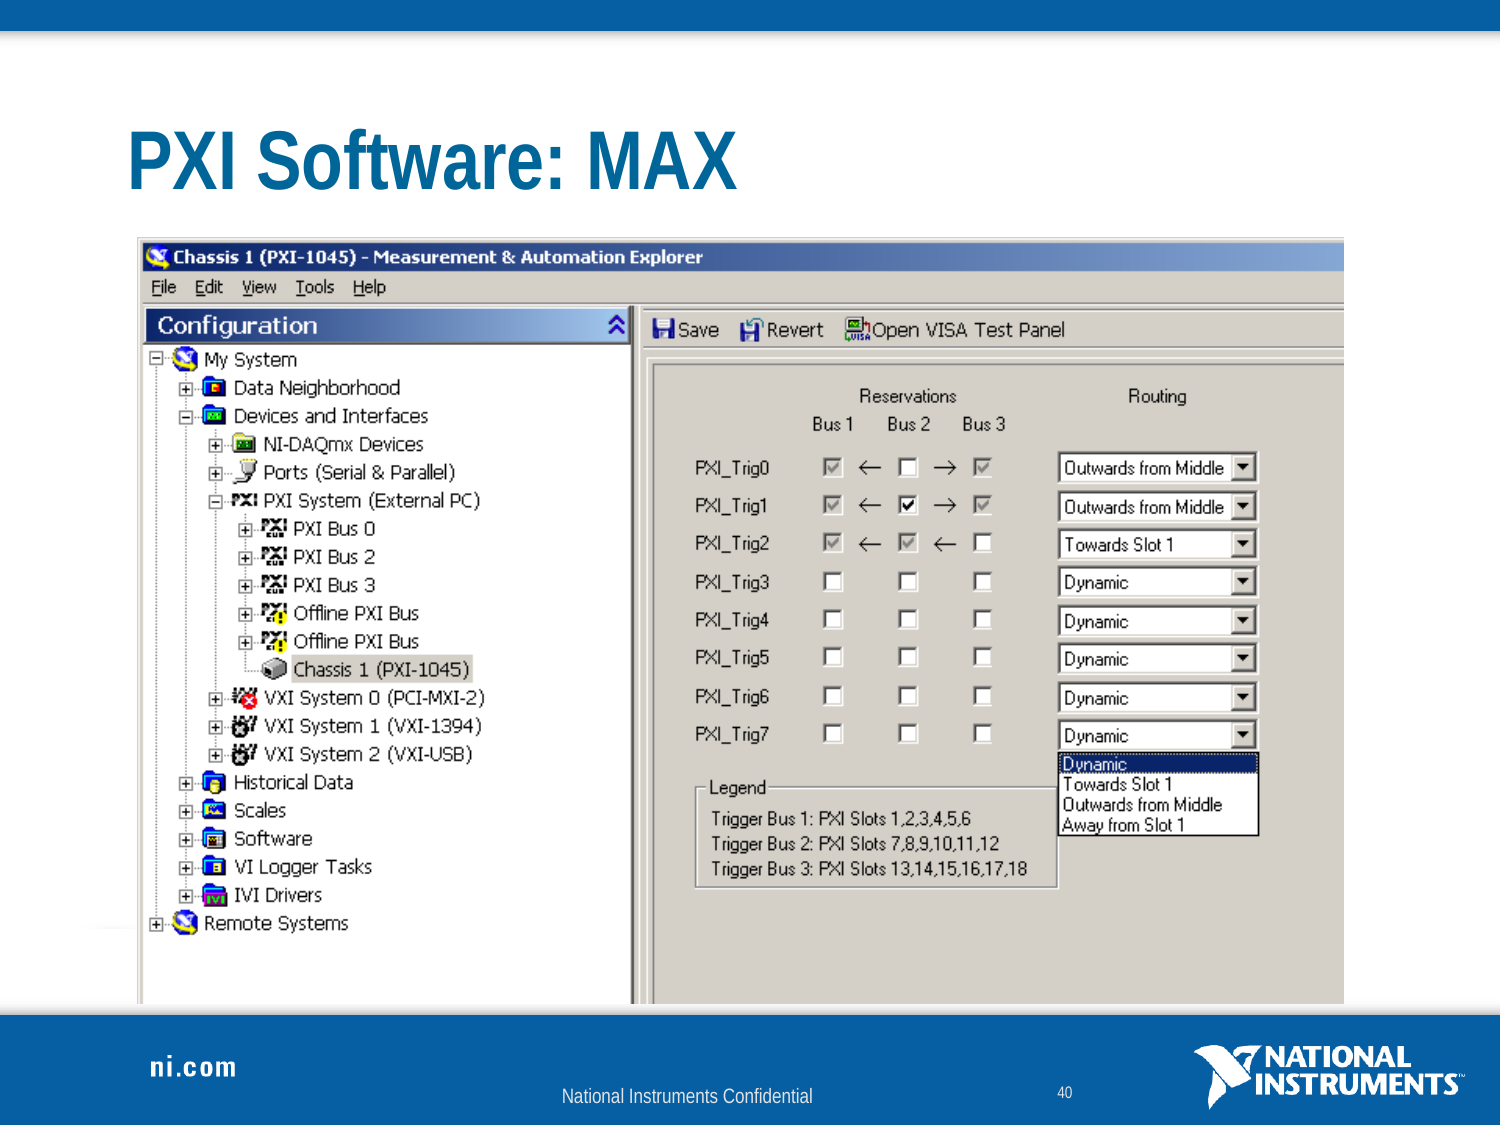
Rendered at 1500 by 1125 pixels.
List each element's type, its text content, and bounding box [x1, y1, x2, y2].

picture [0, 0, 1500, 1125]
title PXI Software: MAX [112, 62, 1388, 251]
